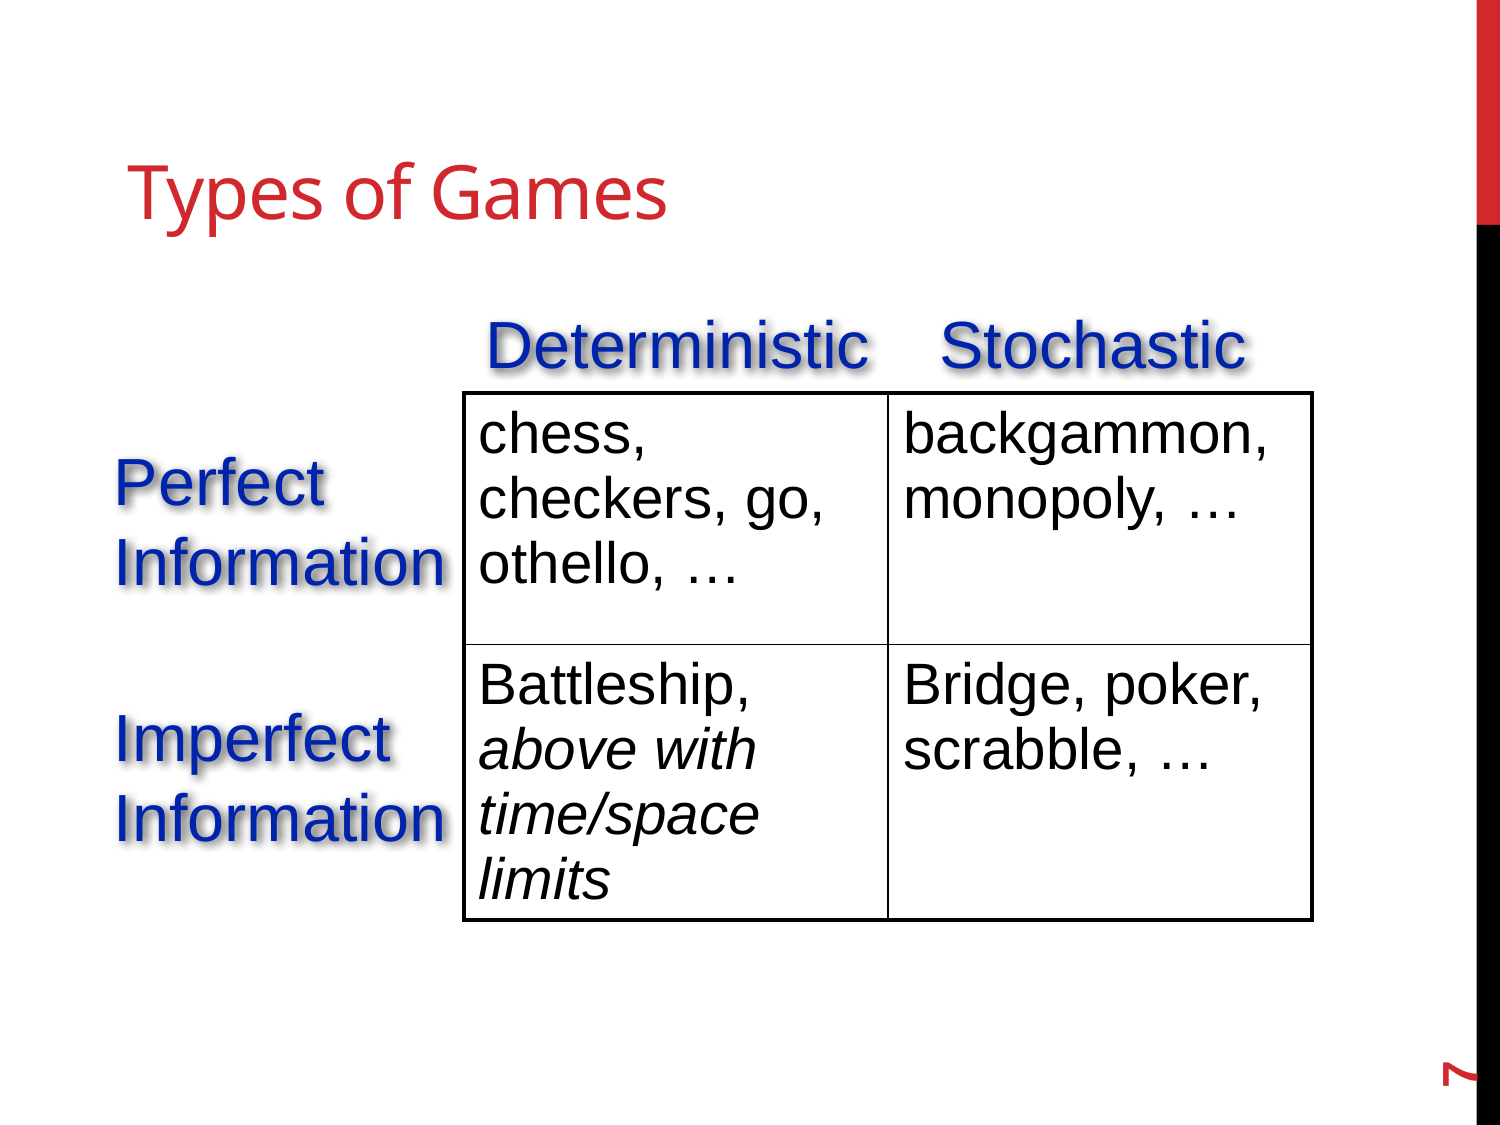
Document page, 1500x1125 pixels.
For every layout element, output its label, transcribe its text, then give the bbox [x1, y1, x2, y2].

text_box Stochastic [924, 294, 1263, 390]
slide_number 7 [1427, 887, 1488, 1104]
table_header chess, checkers, go, othello, … [466, 395, 887, 644]
text_box Imperfect Information [99, 687, 462, 862]
table_cell Battleship, above with time/space limits [466, 645, 887, 918]
text_box Perfect Information [99, 431, 462, 606]
title Types of Games [112, 54, 1388, 243]
text_box Deterministic [470, 294, 886, 390]
table_cell Bridge, poker, scrabble, … [889, 645, 1310, 918]
table_header backgammon, monopoly, … [889, 395, 1310, 644]
